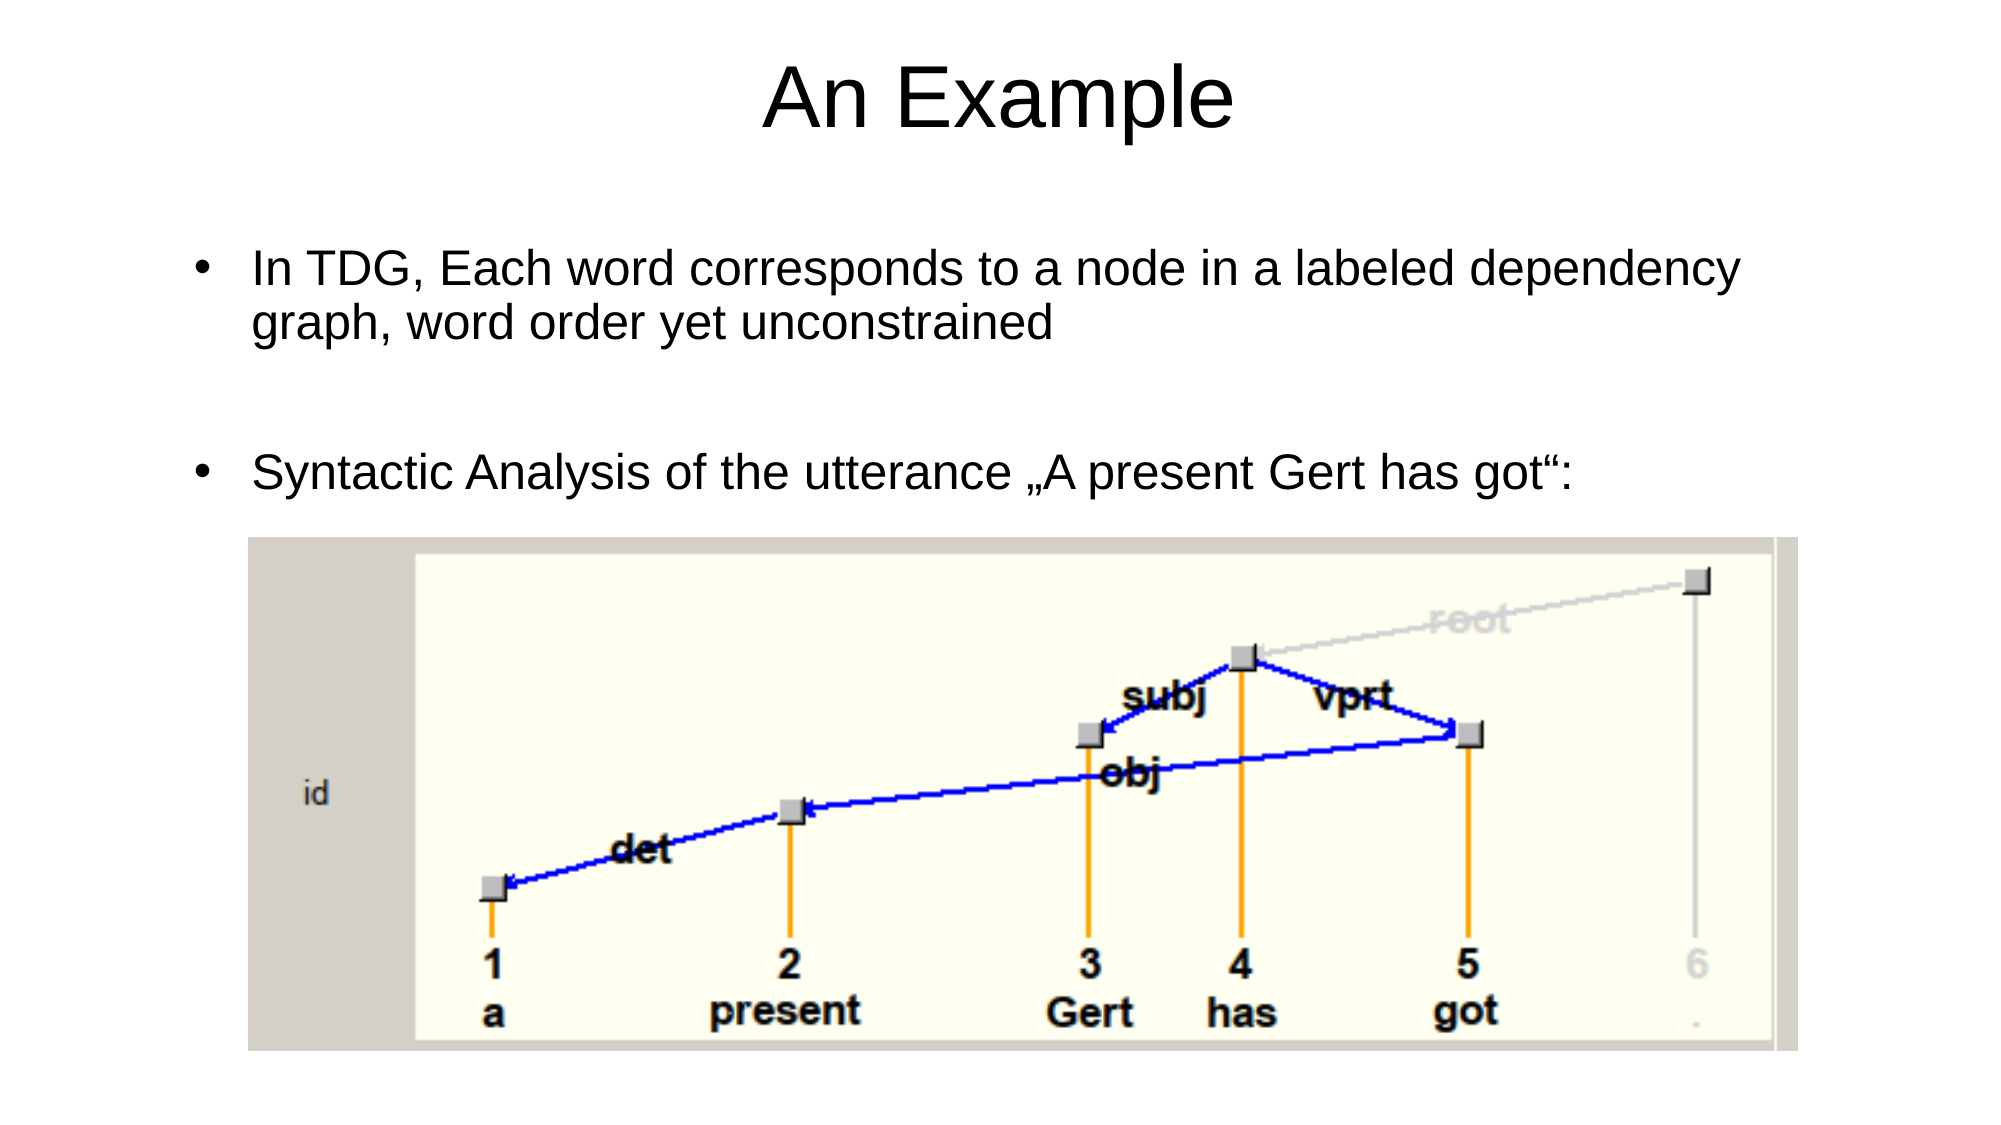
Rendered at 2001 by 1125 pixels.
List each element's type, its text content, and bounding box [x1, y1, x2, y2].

title An Example [150, 43, 1850, 154]
picture [247, 537, 1798, 1051]
subtitle In TDG, Each word corresponds to a node in a labeled dependency graph, word order yet unconstrained Syntactic Analysis of the utterance „A present Gert has got“: [178, 234, 1822, 1061]
